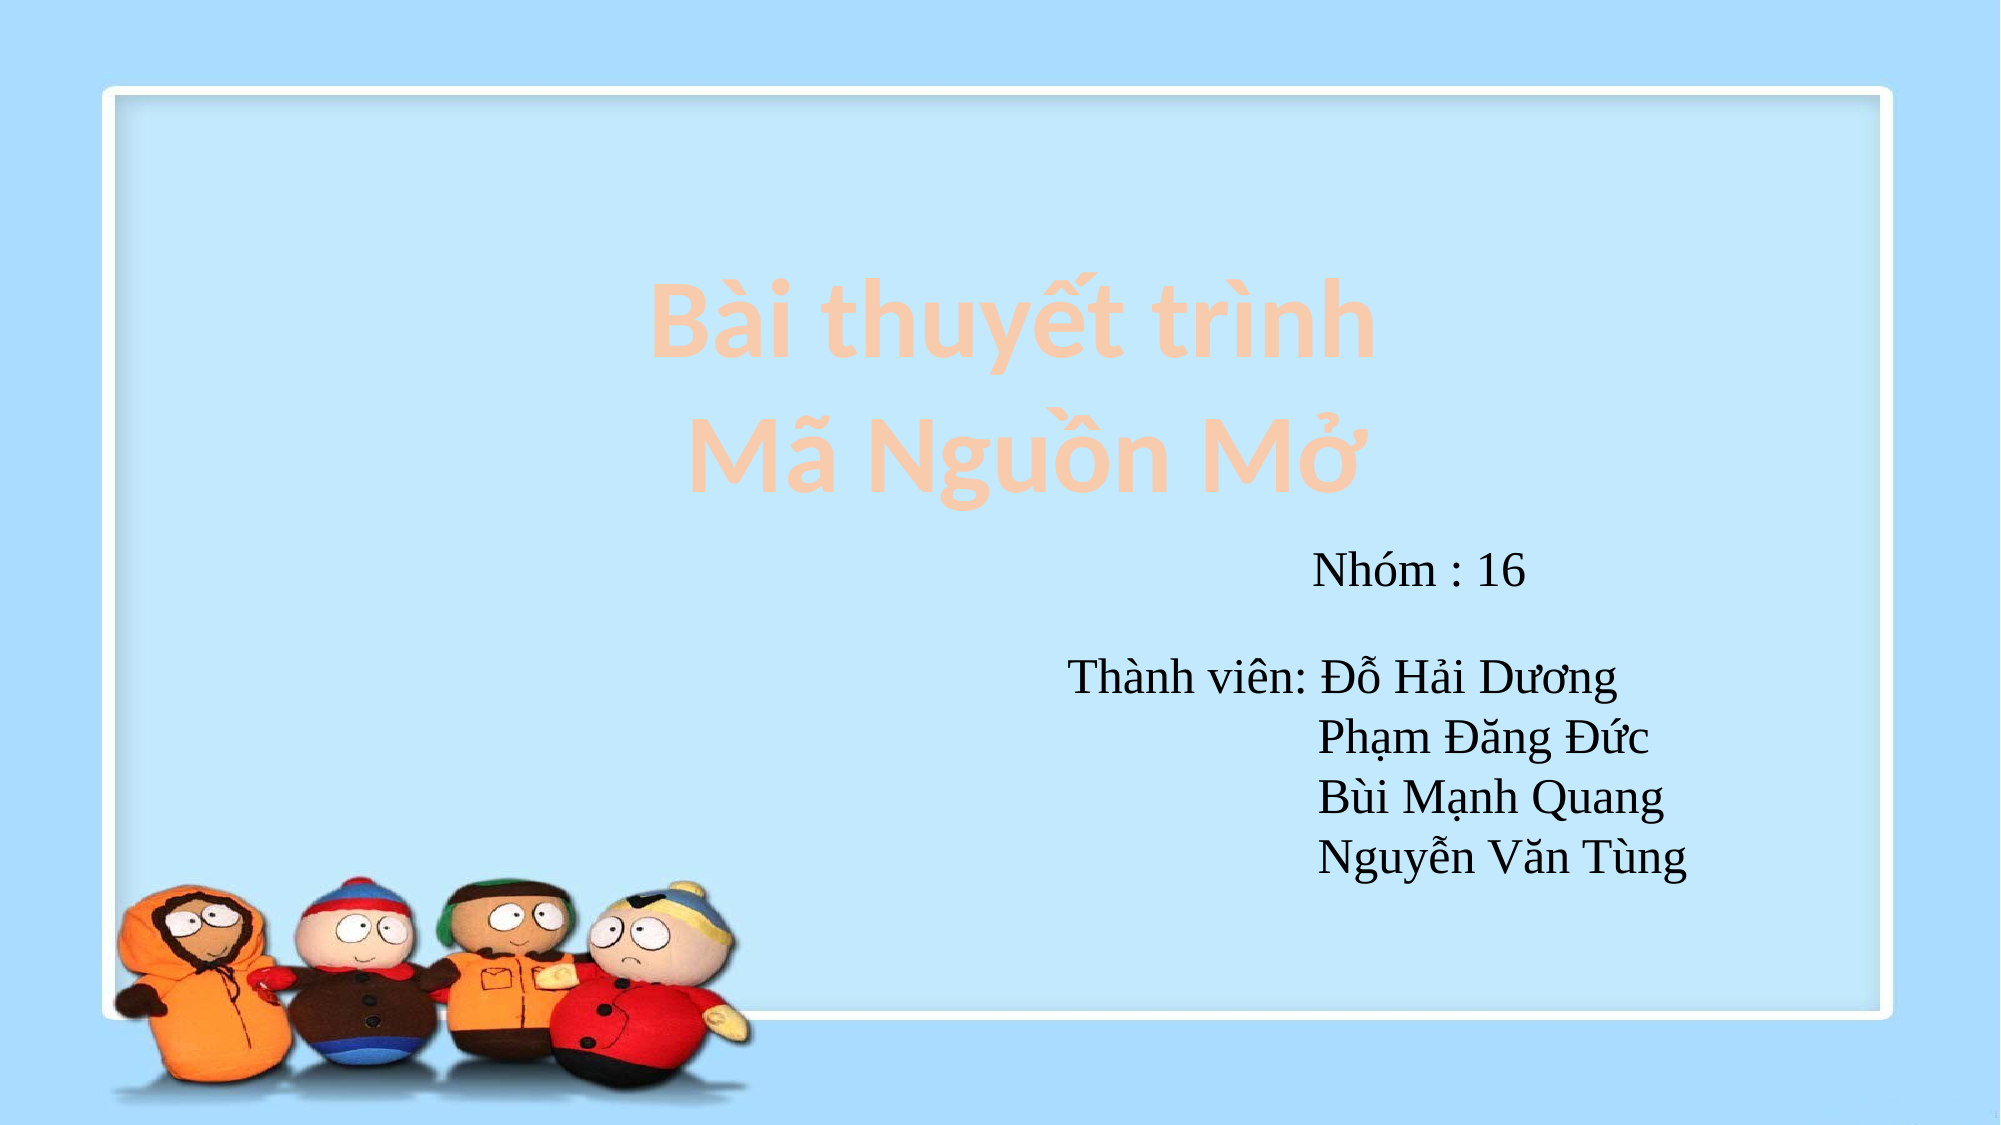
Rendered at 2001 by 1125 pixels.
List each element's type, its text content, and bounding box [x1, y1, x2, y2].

text_box Bài thuyết trình Mã Nguồn Mở [633, 237, 1421, 523]
text_box Nhóm : 16 [1297, 529, 1566, 605]
picture [0, 0, 2001, 1125]
text_box Thành viên: Đỗ Hải Dương Phạm Đăng Đức Bùi Mạnh Quang Nguyễn Văn Tùng [1052, 635, 1703, 891]
